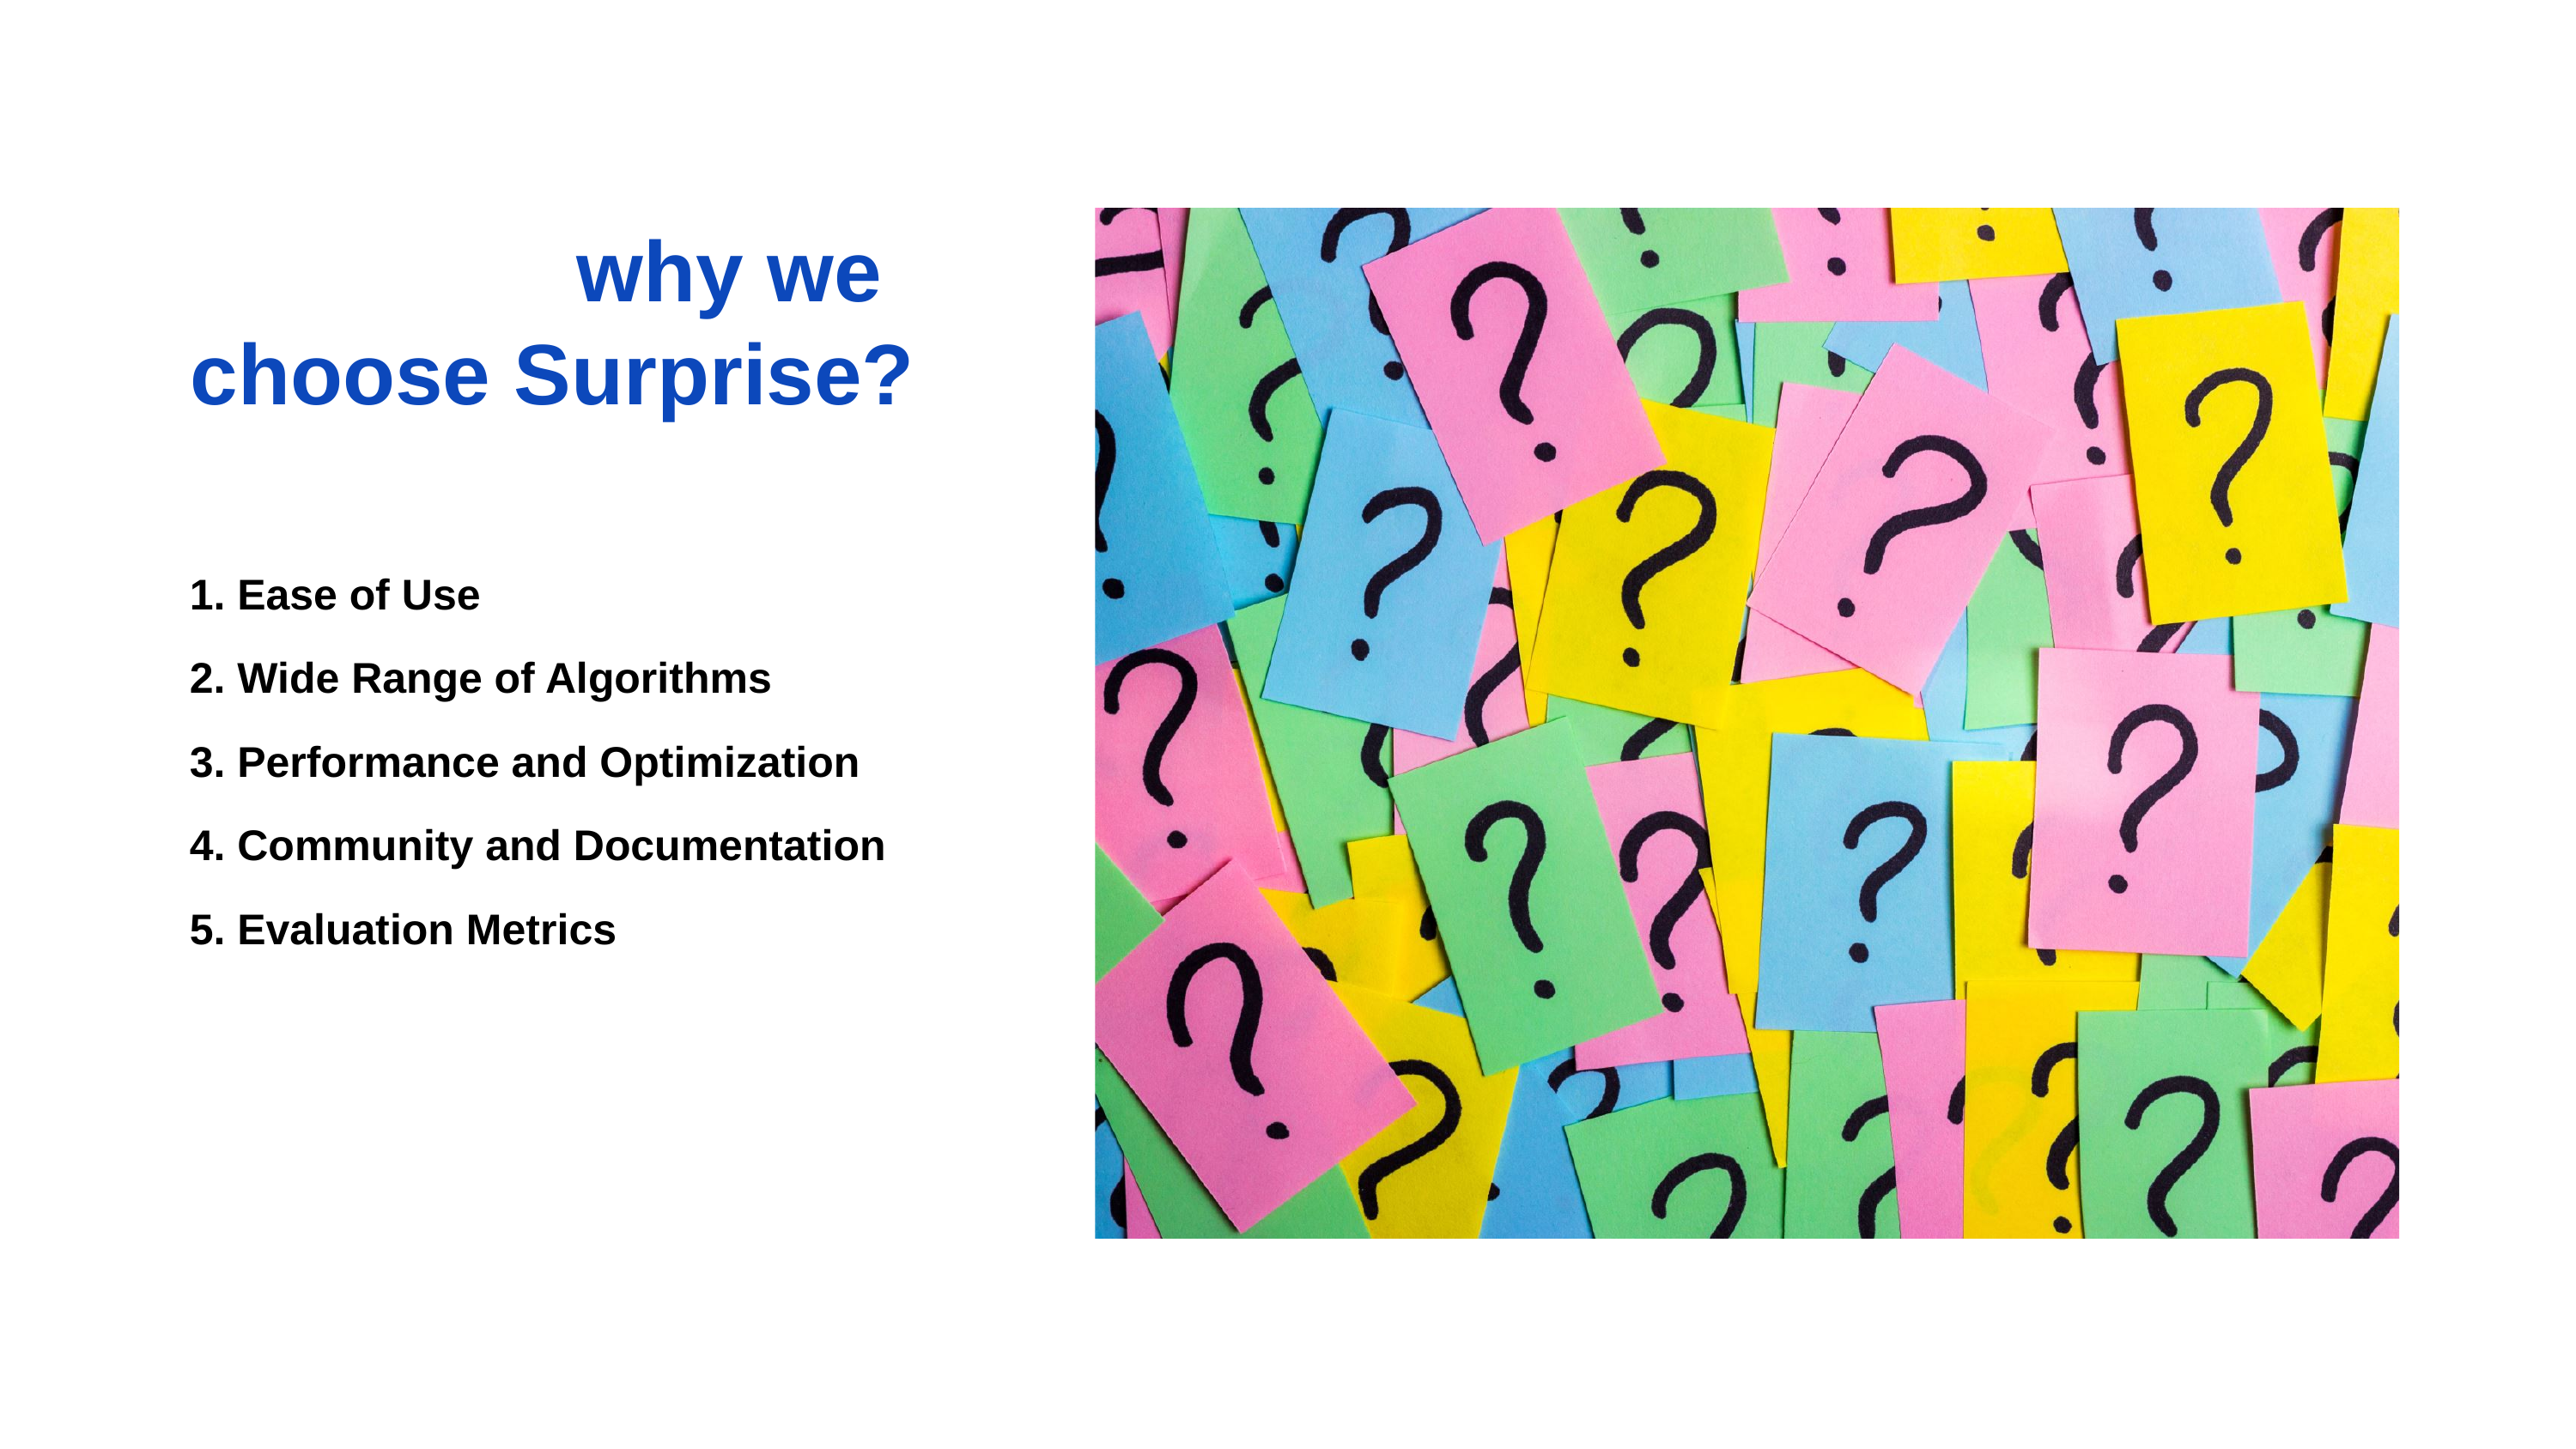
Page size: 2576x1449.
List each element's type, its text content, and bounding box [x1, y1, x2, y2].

picture [1095, 208, 2400, 1239]
list 1. Ease of Use 2. Wide Range of Algorithms 3. Performance and Optimization 4. Community and Documentation 5. Evaluation Metrics [176, 534, 1008, 1340]
title why we choose Surprise? [177, 96, 1009, 435]
